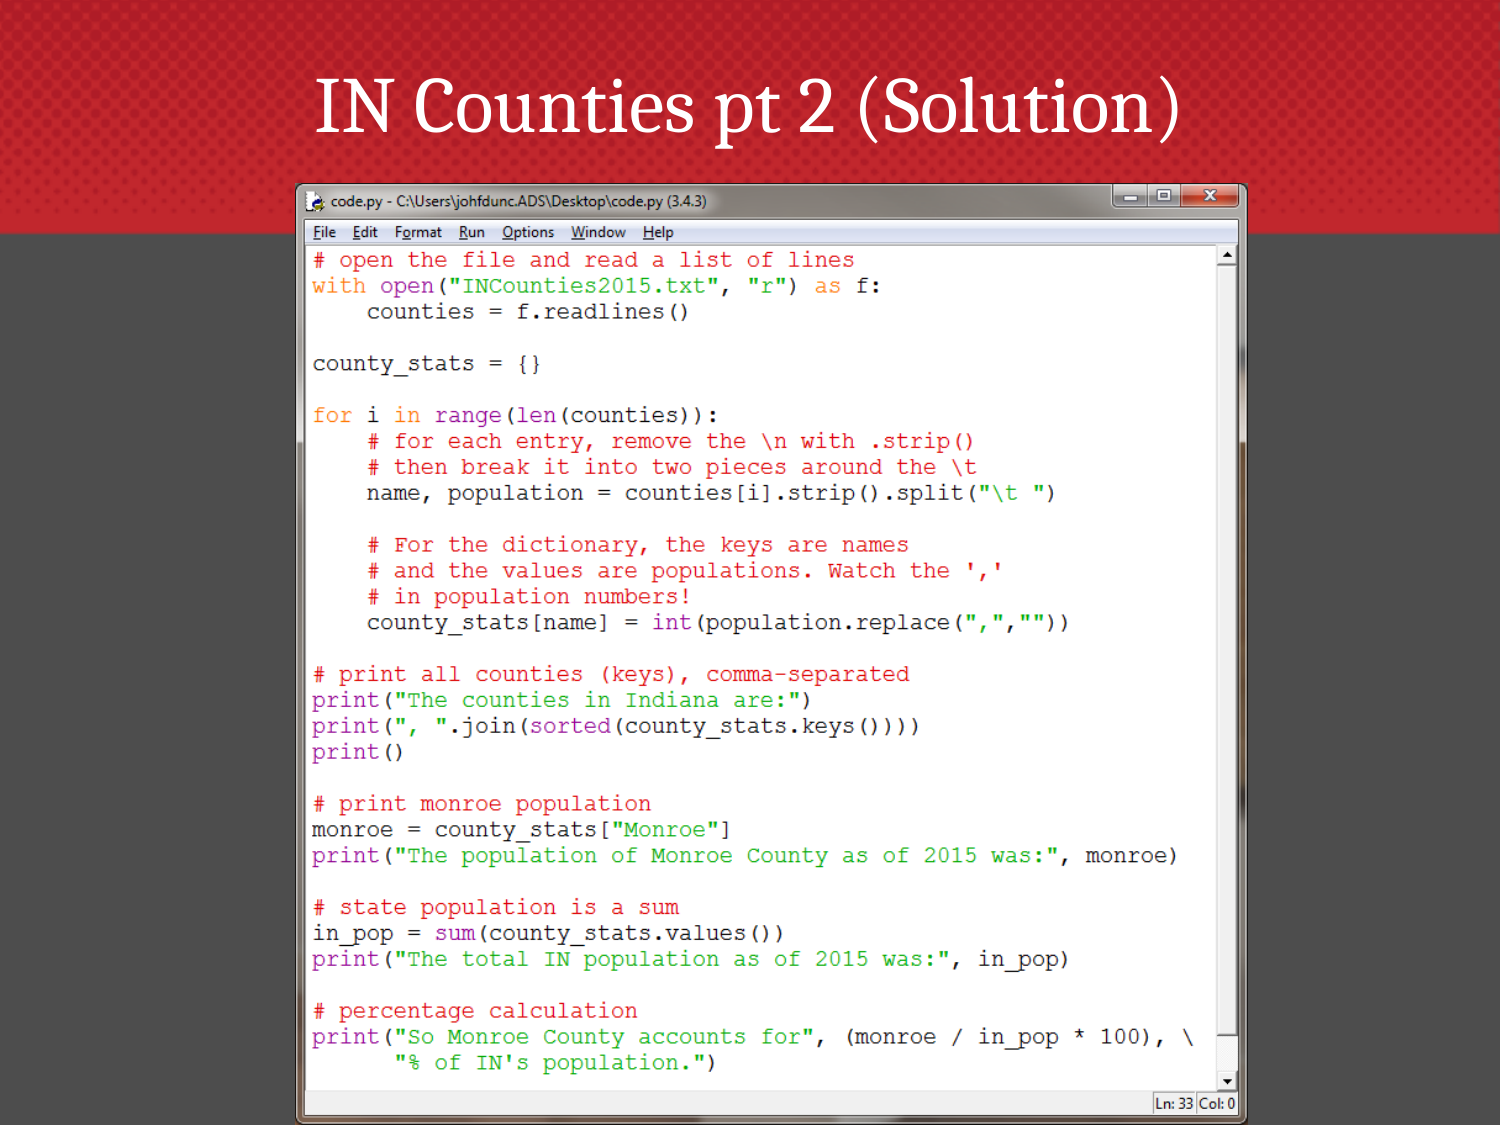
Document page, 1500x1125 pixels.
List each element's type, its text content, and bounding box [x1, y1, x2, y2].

title IN Counties pt 2 (Solution) [75, 45, 1425, 157]
picture [0, 0, 1500, 1125]
